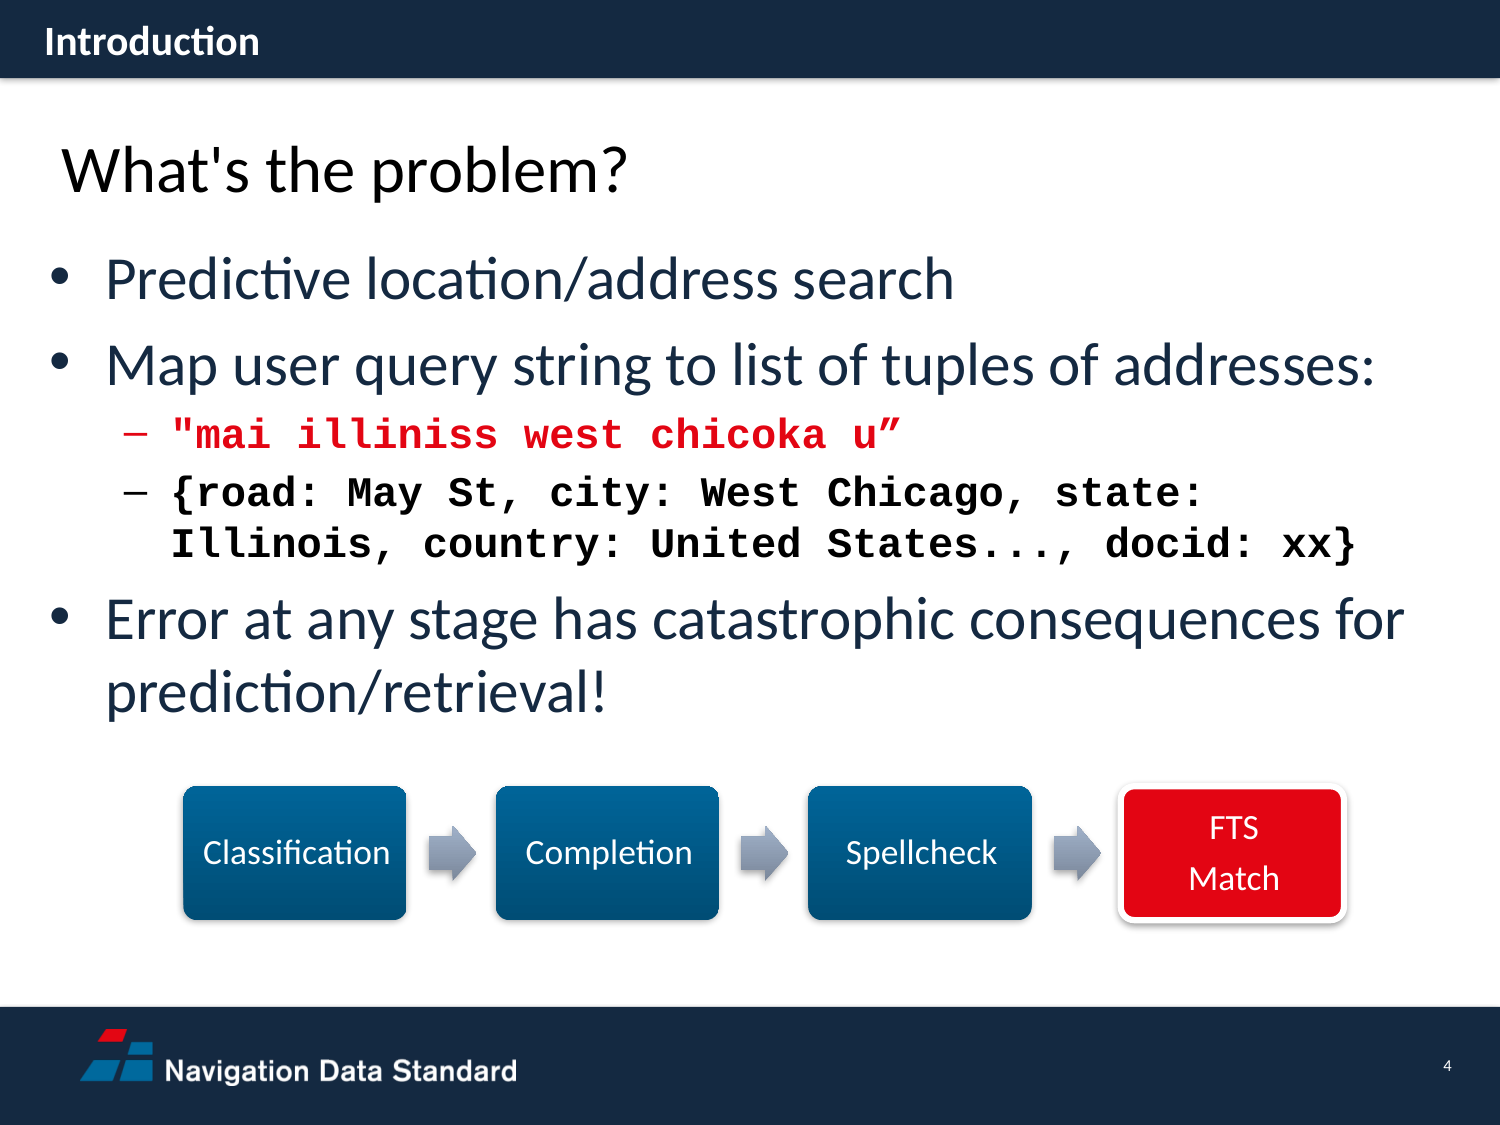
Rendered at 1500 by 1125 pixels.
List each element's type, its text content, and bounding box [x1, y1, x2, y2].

text_box What's the problem? [46, 118, 809, 213]
list Predictive location/address search Map user query string to list of tuples of addresses: "mai illiniss west chicoka u” {road: May St, city: West Chicago, state: Illinois, country: United States..., docid: xx} Error at any stage has catastrophic consequences for prediction/retrieval! [34, 230, 1452, 740]
picture [80, 1029, 516, 1086]
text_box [182, 703, 1345, 1003]
list Introduction [29, 5, 951, 73]
